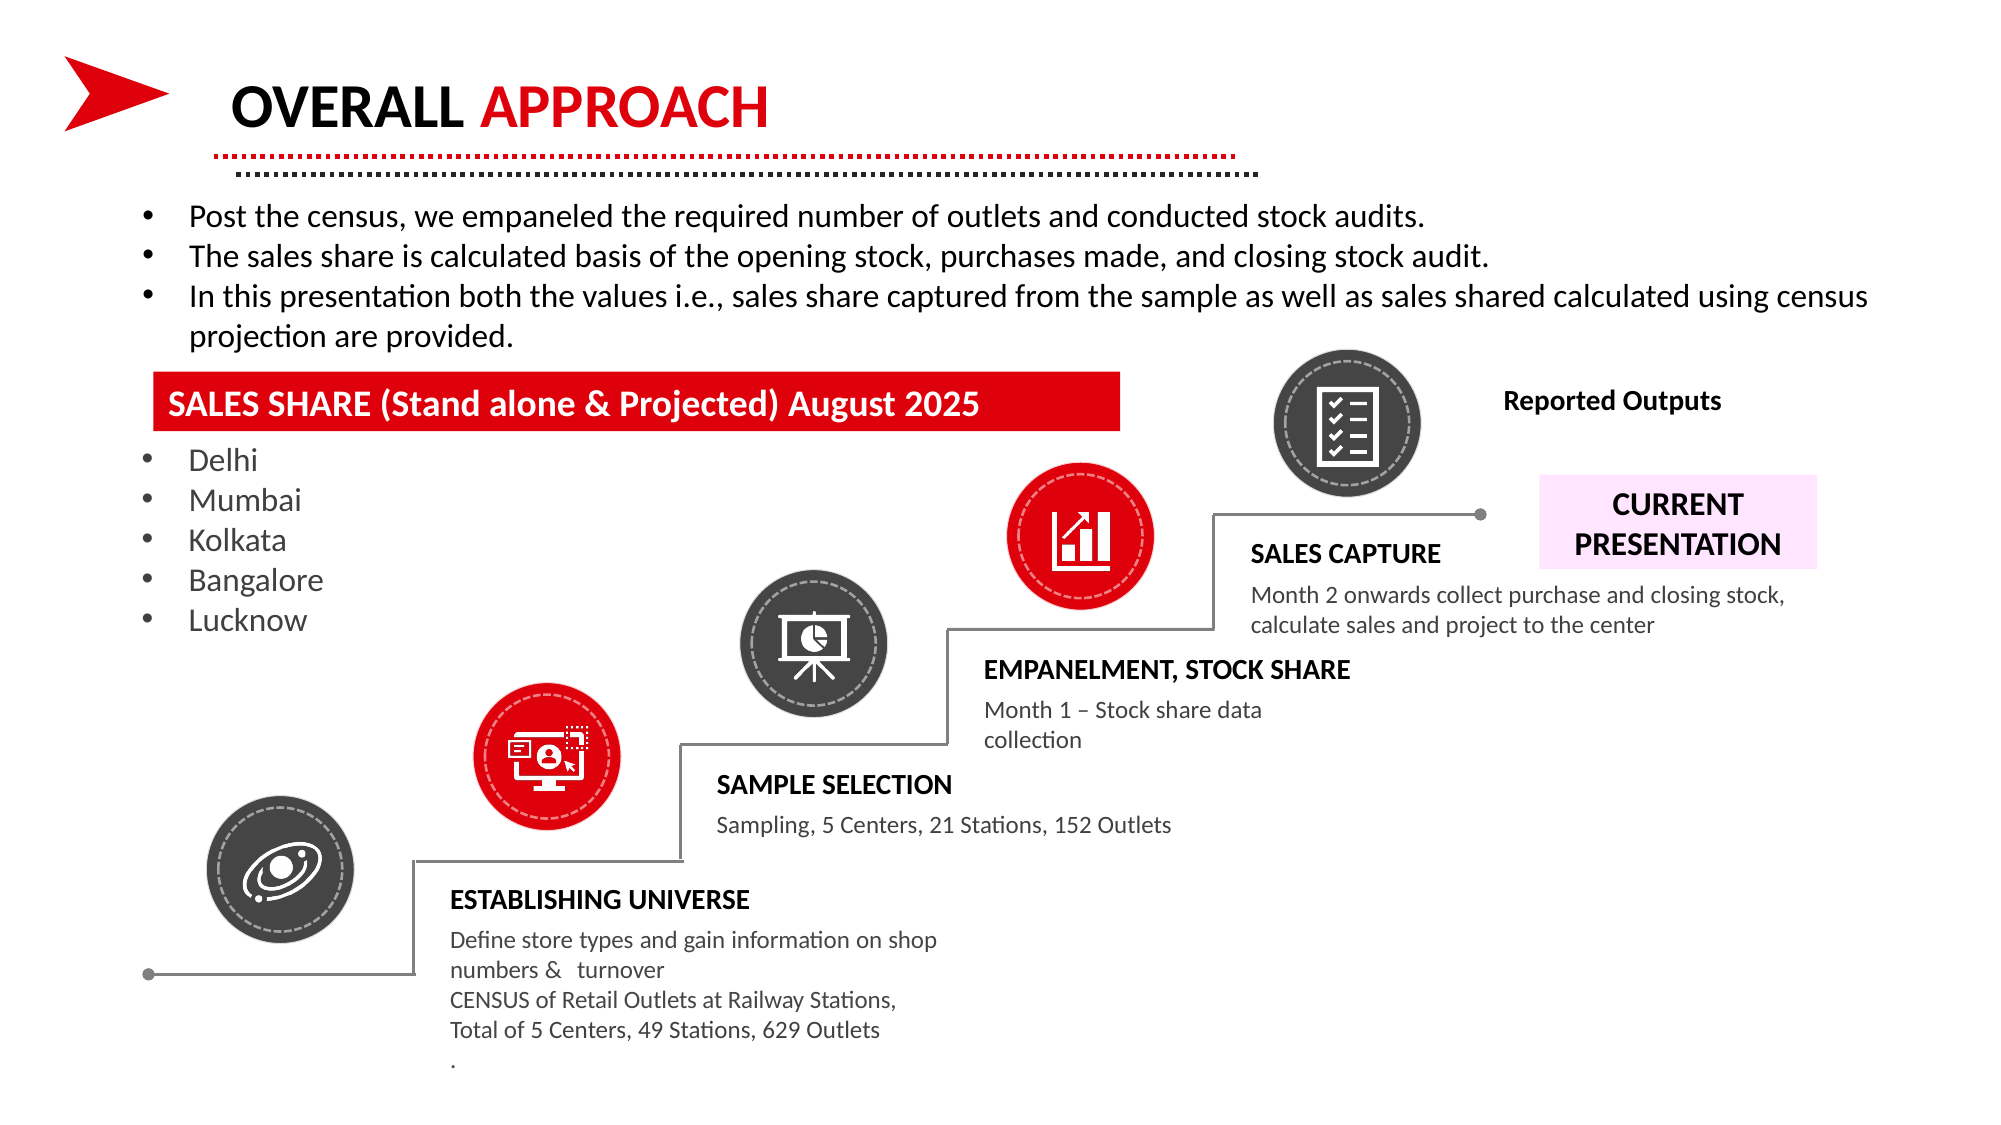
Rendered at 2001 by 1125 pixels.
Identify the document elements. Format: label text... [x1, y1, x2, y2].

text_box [1272, 348, 1422, 498]
text_box Delhi Mumbai Kolkata Bangalore Lucknow [126, 430, 862, 646]
text_box OVERALL APPROACH [216, 66, 1883, 186]
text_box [205, 795, 355, 945]
text_box [64, 56, 170, 132]
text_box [739, 569, 889, 719]
picture [235, 825, 329, 919]
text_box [984, 642, 1442, 762]
text_box CURRENT PRESENTATION [1539, 474, 1818, 570]
text_box Reported Outputs [1503, 402, 1873, 424]
picture [506, 719, 590, 803]
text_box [1250, 527, 1804, 647]
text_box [716, 757, 1273, 847]
picture [1299, 378, 1396, 475]
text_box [472, 682, 622, 832]
picture [767, 600, 860, 692]
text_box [449, 873, 1006, 1084]
text_box SALES SHARE (Stand alone & Projected) August 2025 [153, 402, 1121, 432]
text_box Post the census, we empaneled the required number of outlets and conducted stock audits. The sales share is calculated basis of the opening stock, purchases made, and closing stock audit. In this presentation both the values i.e., sales share captured from the sample as well as sales shared calculated using census projection are provided. [127, 187, 1894, 402]
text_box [1005, 461, 1155, 611]
picture [1040, 501, 1121, 582]
